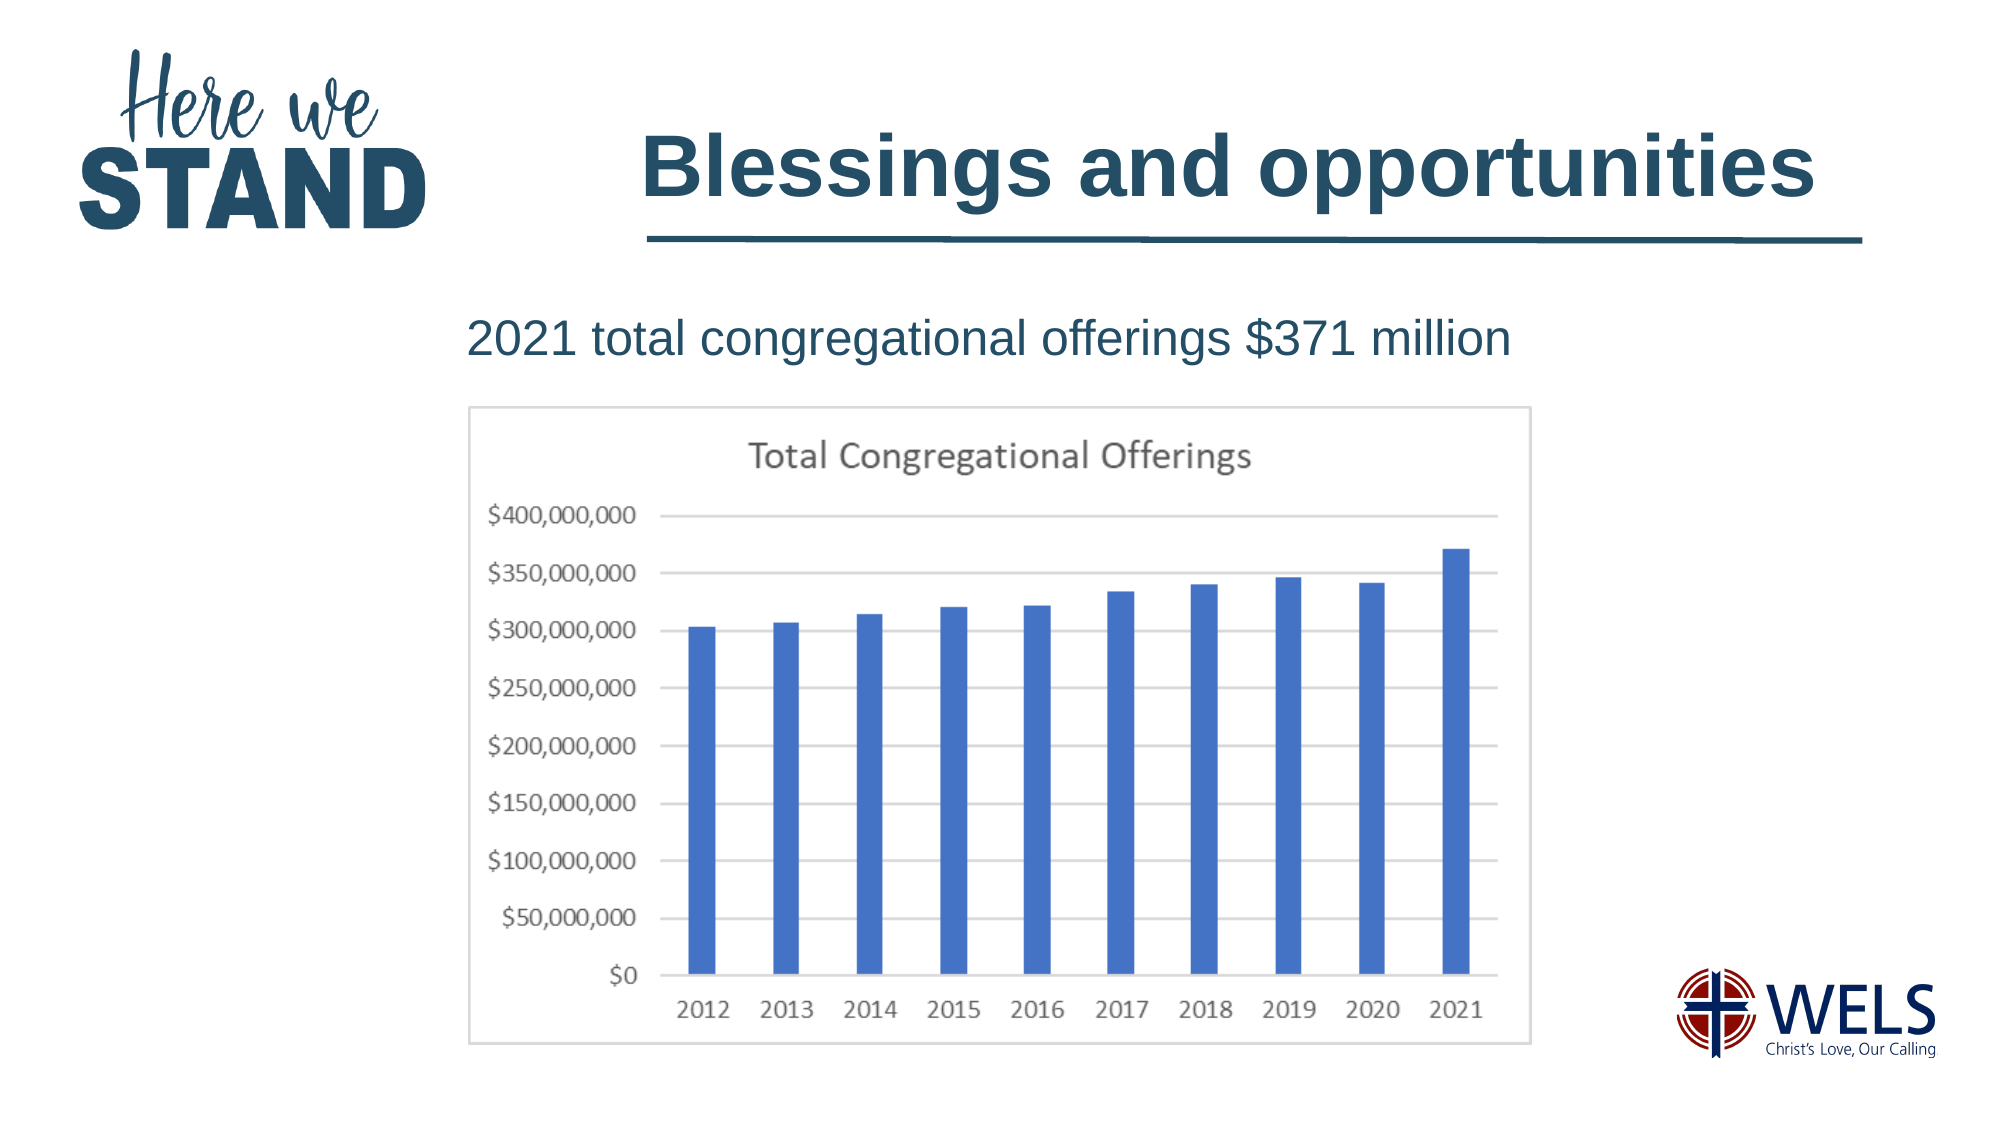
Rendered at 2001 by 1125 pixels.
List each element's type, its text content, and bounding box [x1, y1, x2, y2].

list 2021 total congregational offerings $371 million [451, 298, 1775, 387]
picture [467, 406, 1532, 1045]
title Blessings and opportunities [625, 59, 1863, 278]
